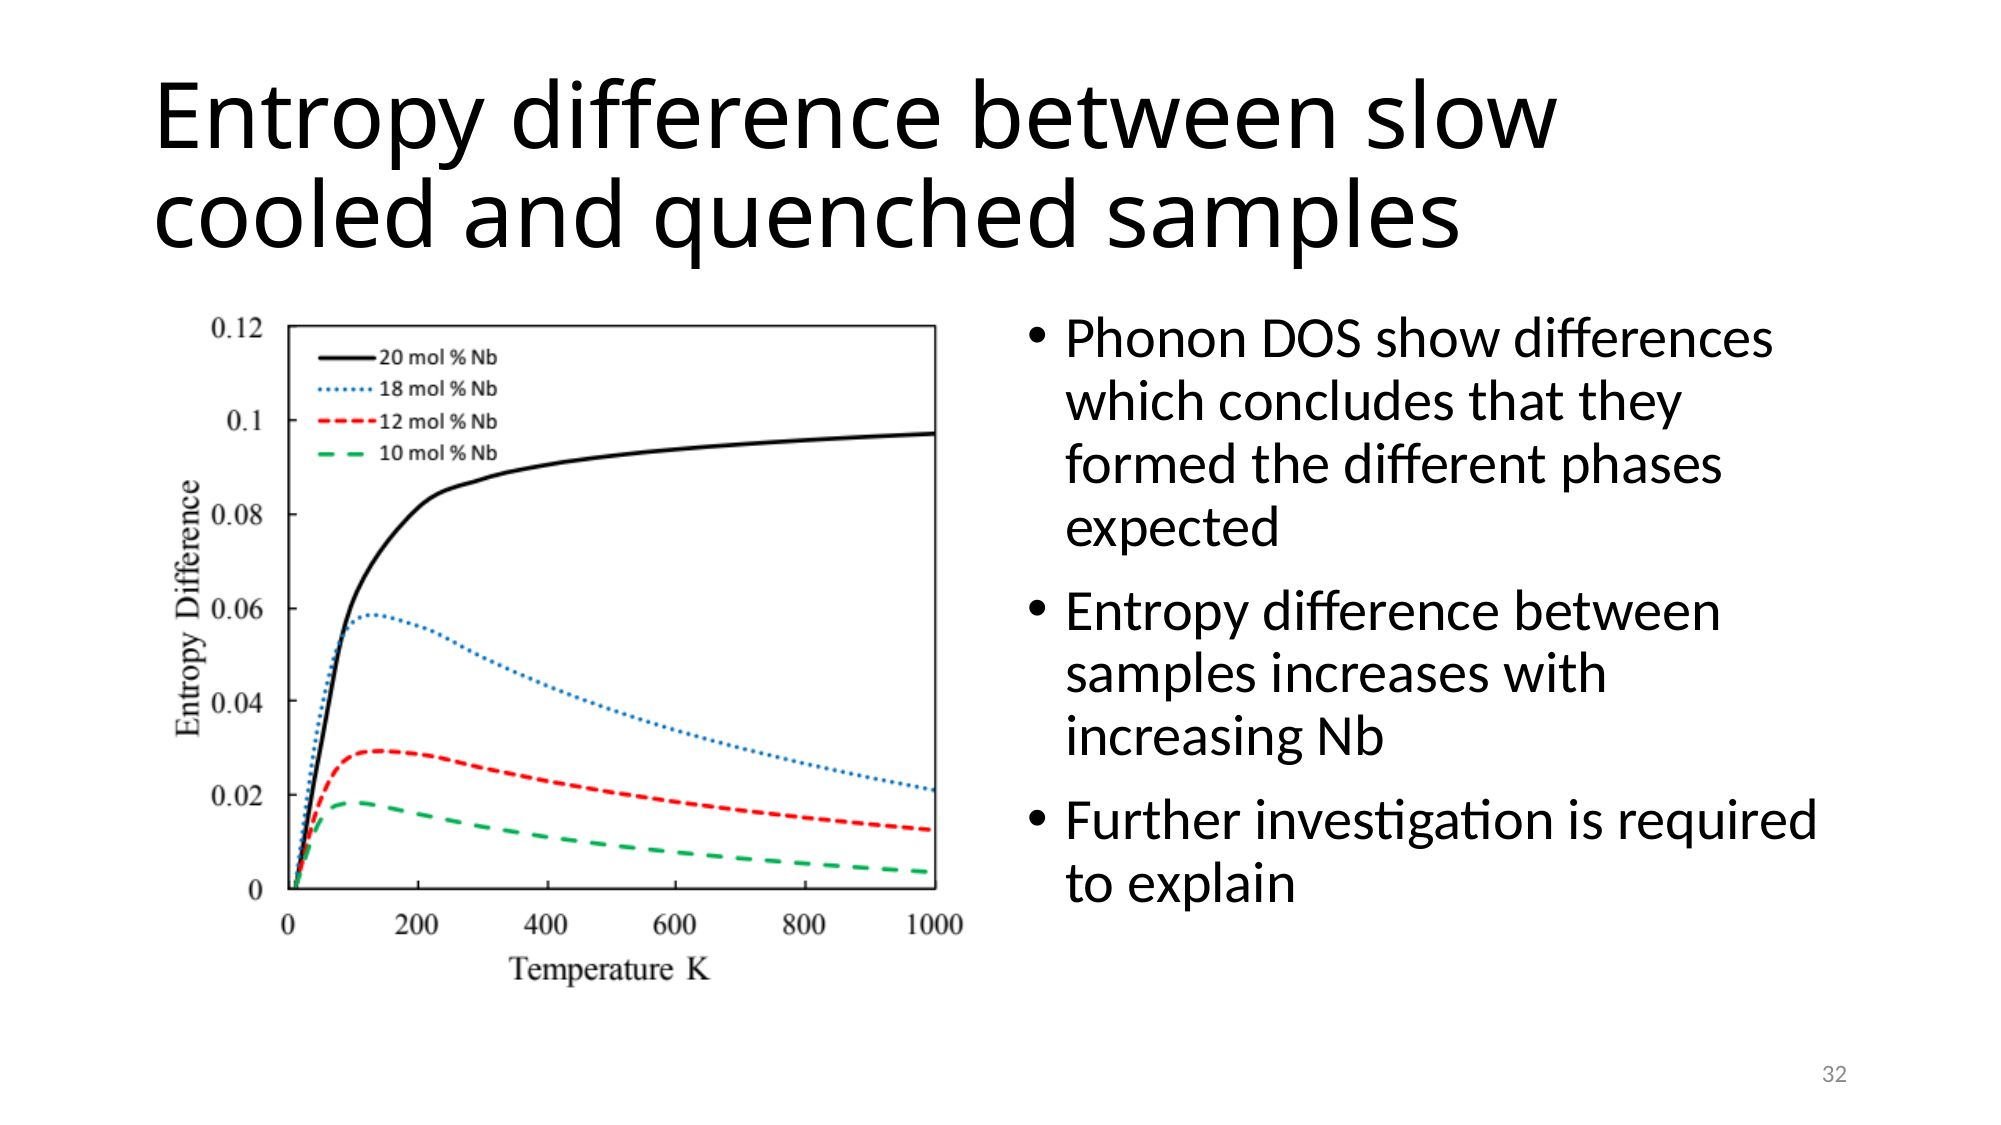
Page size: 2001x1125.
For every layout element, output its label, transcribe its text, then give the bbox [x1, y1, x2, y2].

picture [300, 332, 505, 467]
title Entropy difference between slow cooled and quenched samples [137, 59, 1863, 278]
list Phonon DOS show differences which concludes that they formed the different phases expected Entropy difference between samples increases with increasing Nb Further investigation is required to explain [1012, 299, 1863, 1014]
slide_number 32 [1412, 1042, 1863, 1103]
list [137, 300, 988, 1013]
